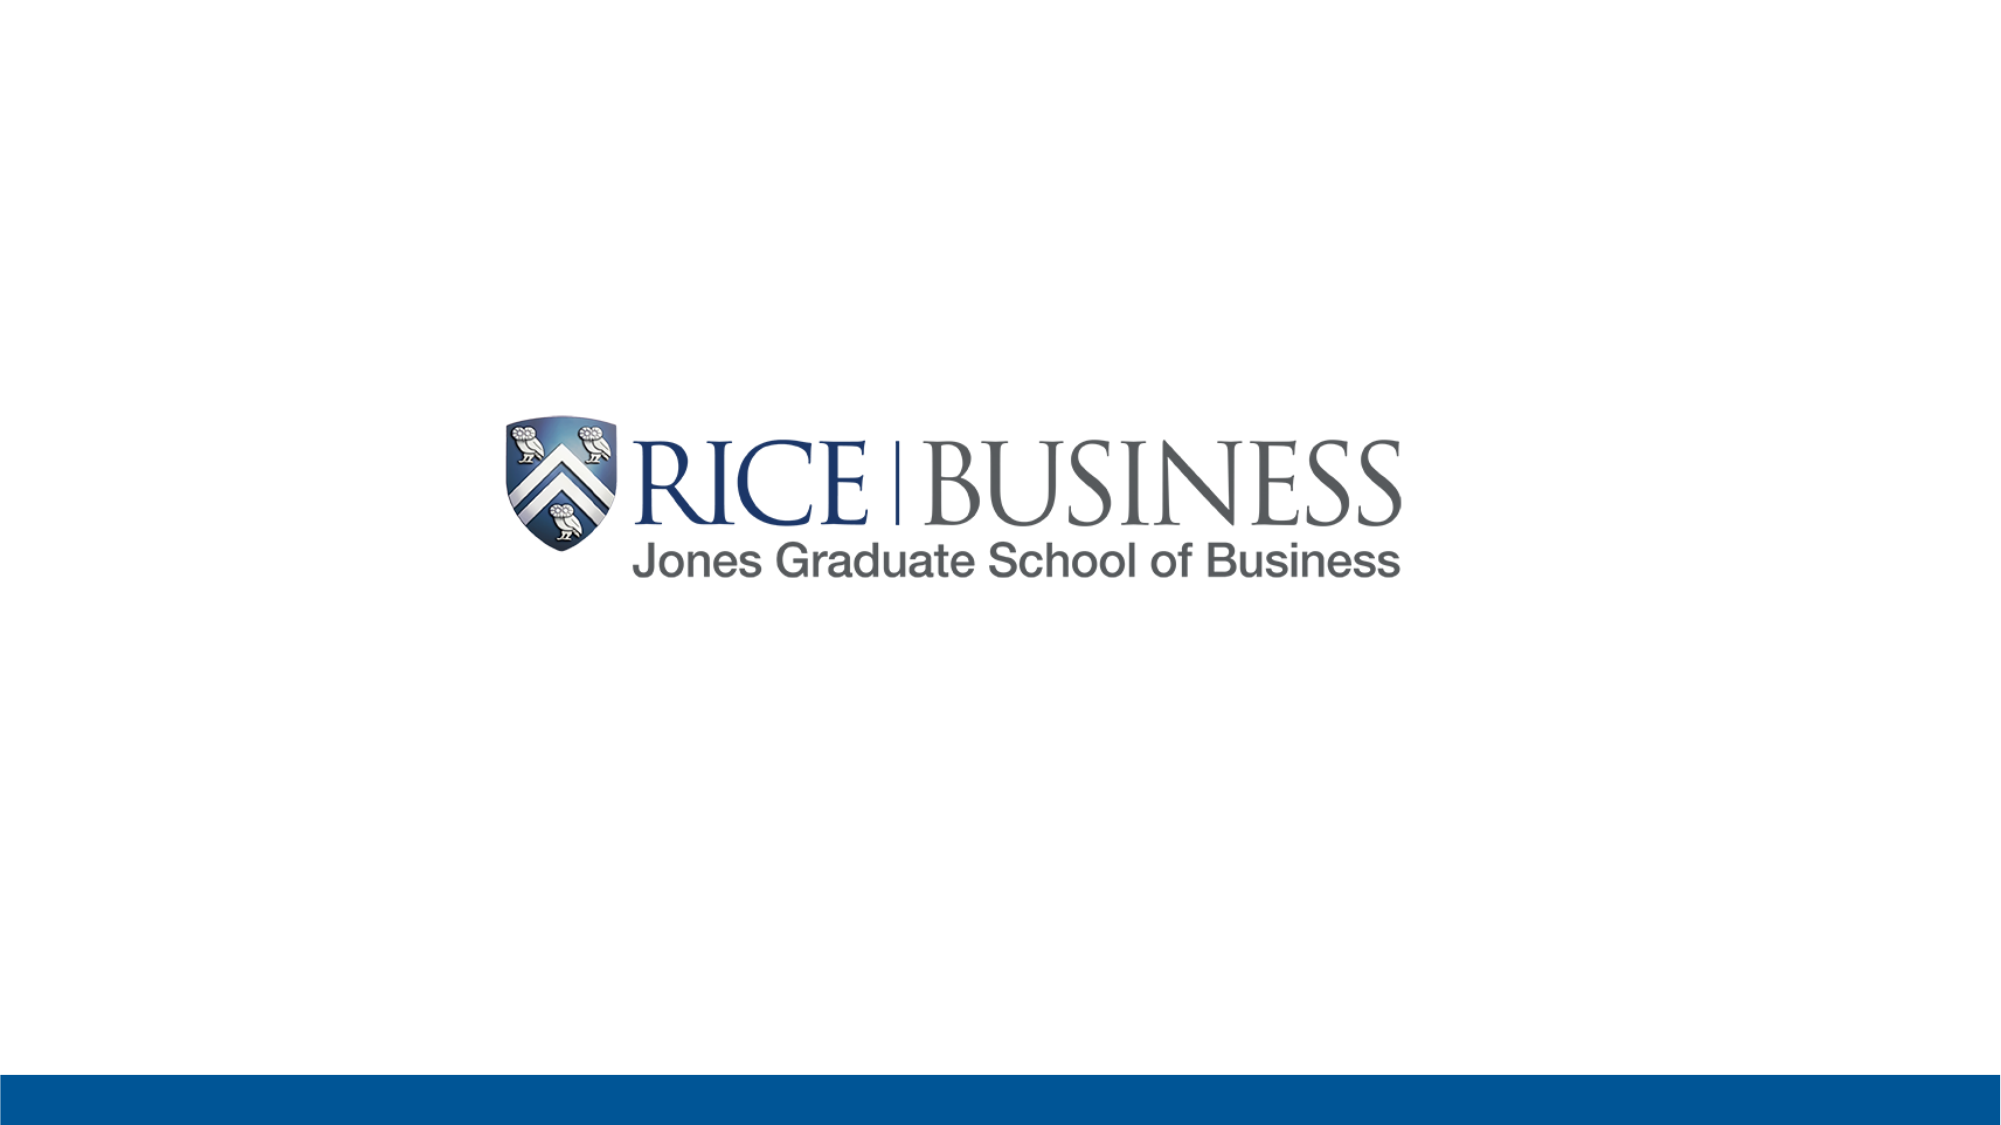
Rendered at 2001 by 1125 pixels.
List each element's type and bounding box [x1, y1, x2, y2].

picture [475, 408, 1438, 625]
